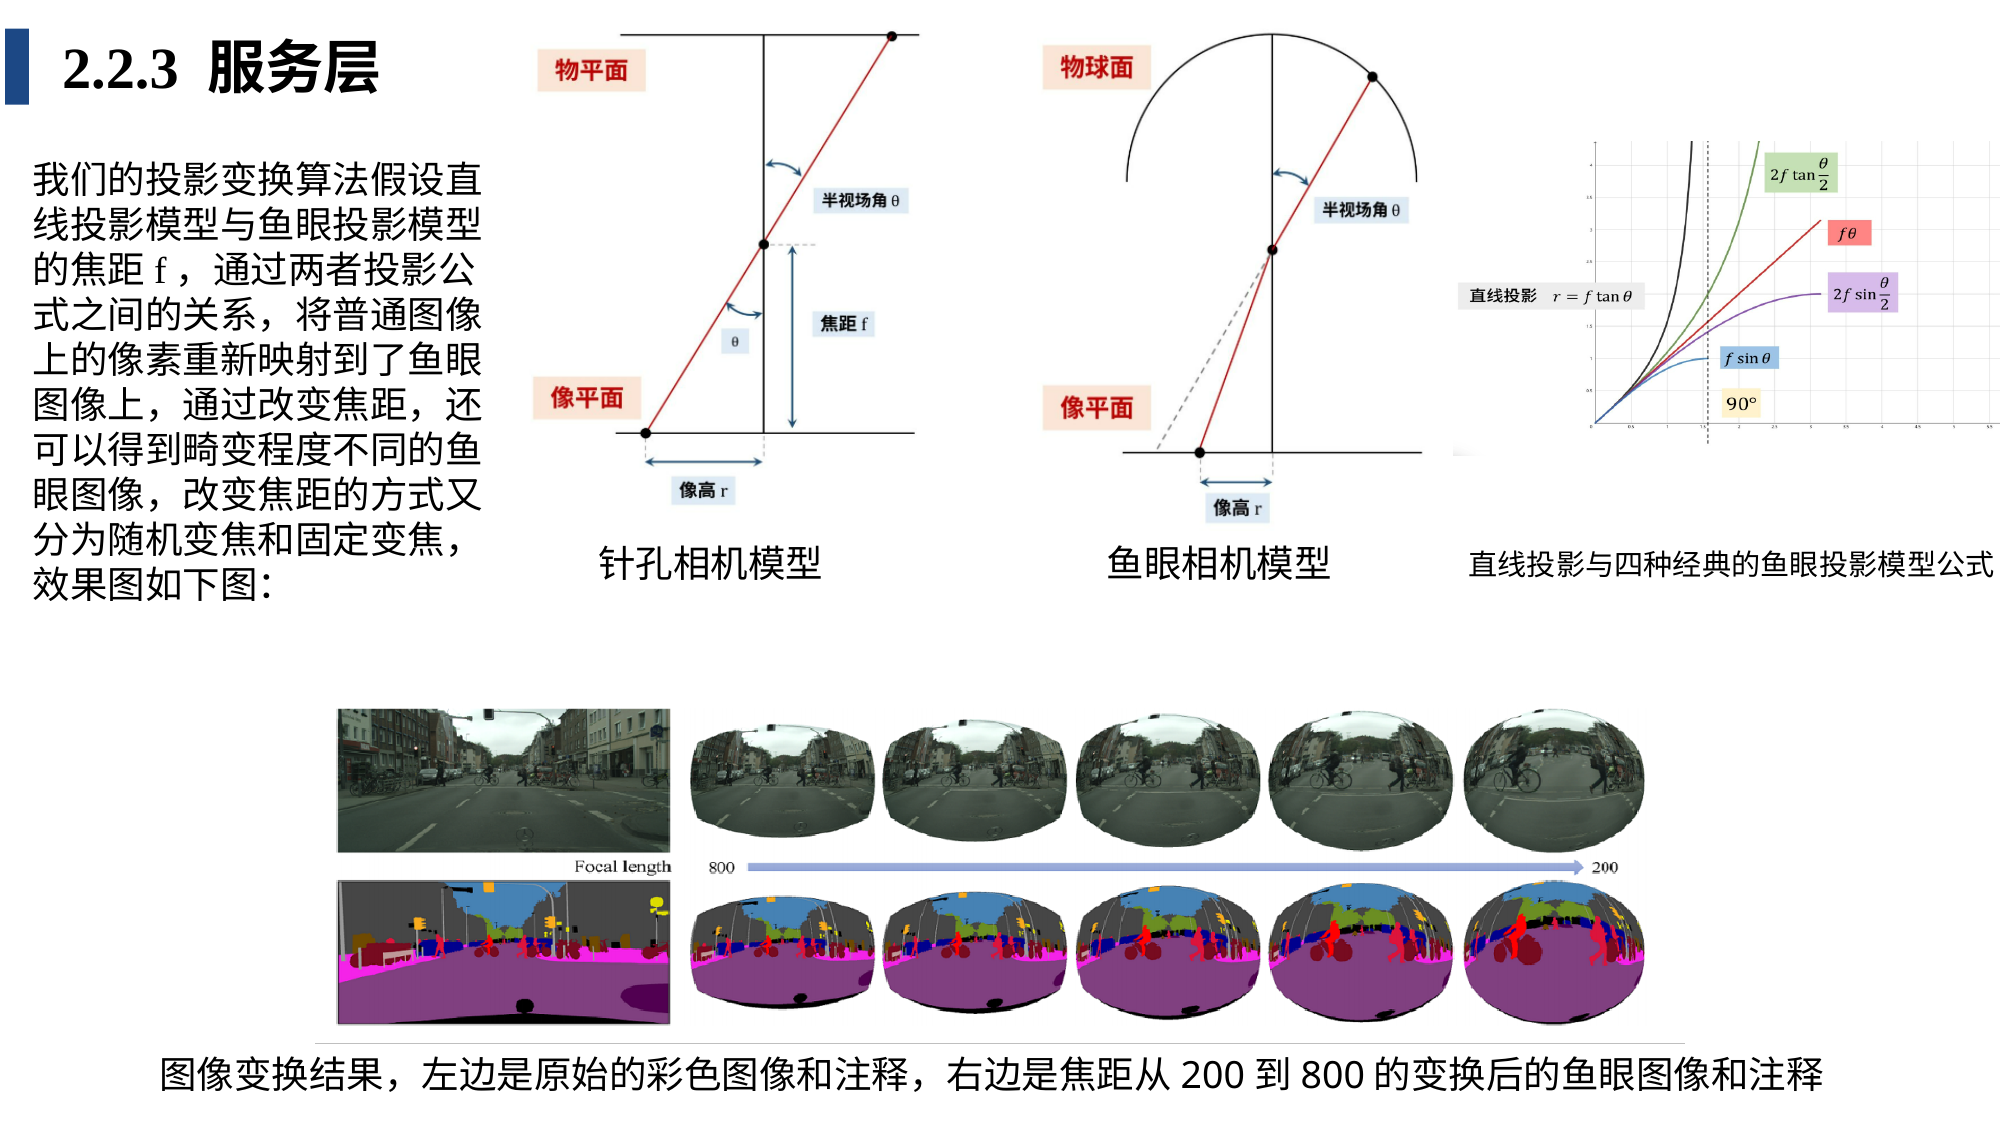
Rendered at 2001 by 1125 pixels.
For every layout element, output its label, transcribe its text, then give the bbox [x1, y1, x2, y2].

text_box 图像变换结果，左边是原始的彩色图像和注释，右边是焦距从200到800的变换后的鱼眼图像和注释 [144, 1043, 1856, 1104]
picture [315, 672, 1685, 1044]
text_box [5, 28, 29, 105]
text_box 针孔相机模型 [583, 553, 852, 592]
text_box 2.2.3 服务层 [47, 22, 464, 108]
picture [516, 22, 943, 553]
text_box 我们的投影变换算法假设直线投影模型与鱼眼投影模型的焦距f，通过两者投影公式之间的关系，将普通图像上的像素重新映射到了鱼眼图像上，通过改变焦距，还可以得到畸变程度不同的鱼眼图像，改变焦距的方式又分为随机变焦和固定变焦，效果图如下图： [18, 148, 504, 629]
text_box 鱼眼相机模型 [1091, 533, 1401, 593]
text_box 直线投影与四种经典的鱼眼投影模型公式 [1453, 538, 2000, 589]
picture [1027, 22, 1444, 533]
picture [1453, 119, 2000, 456]
